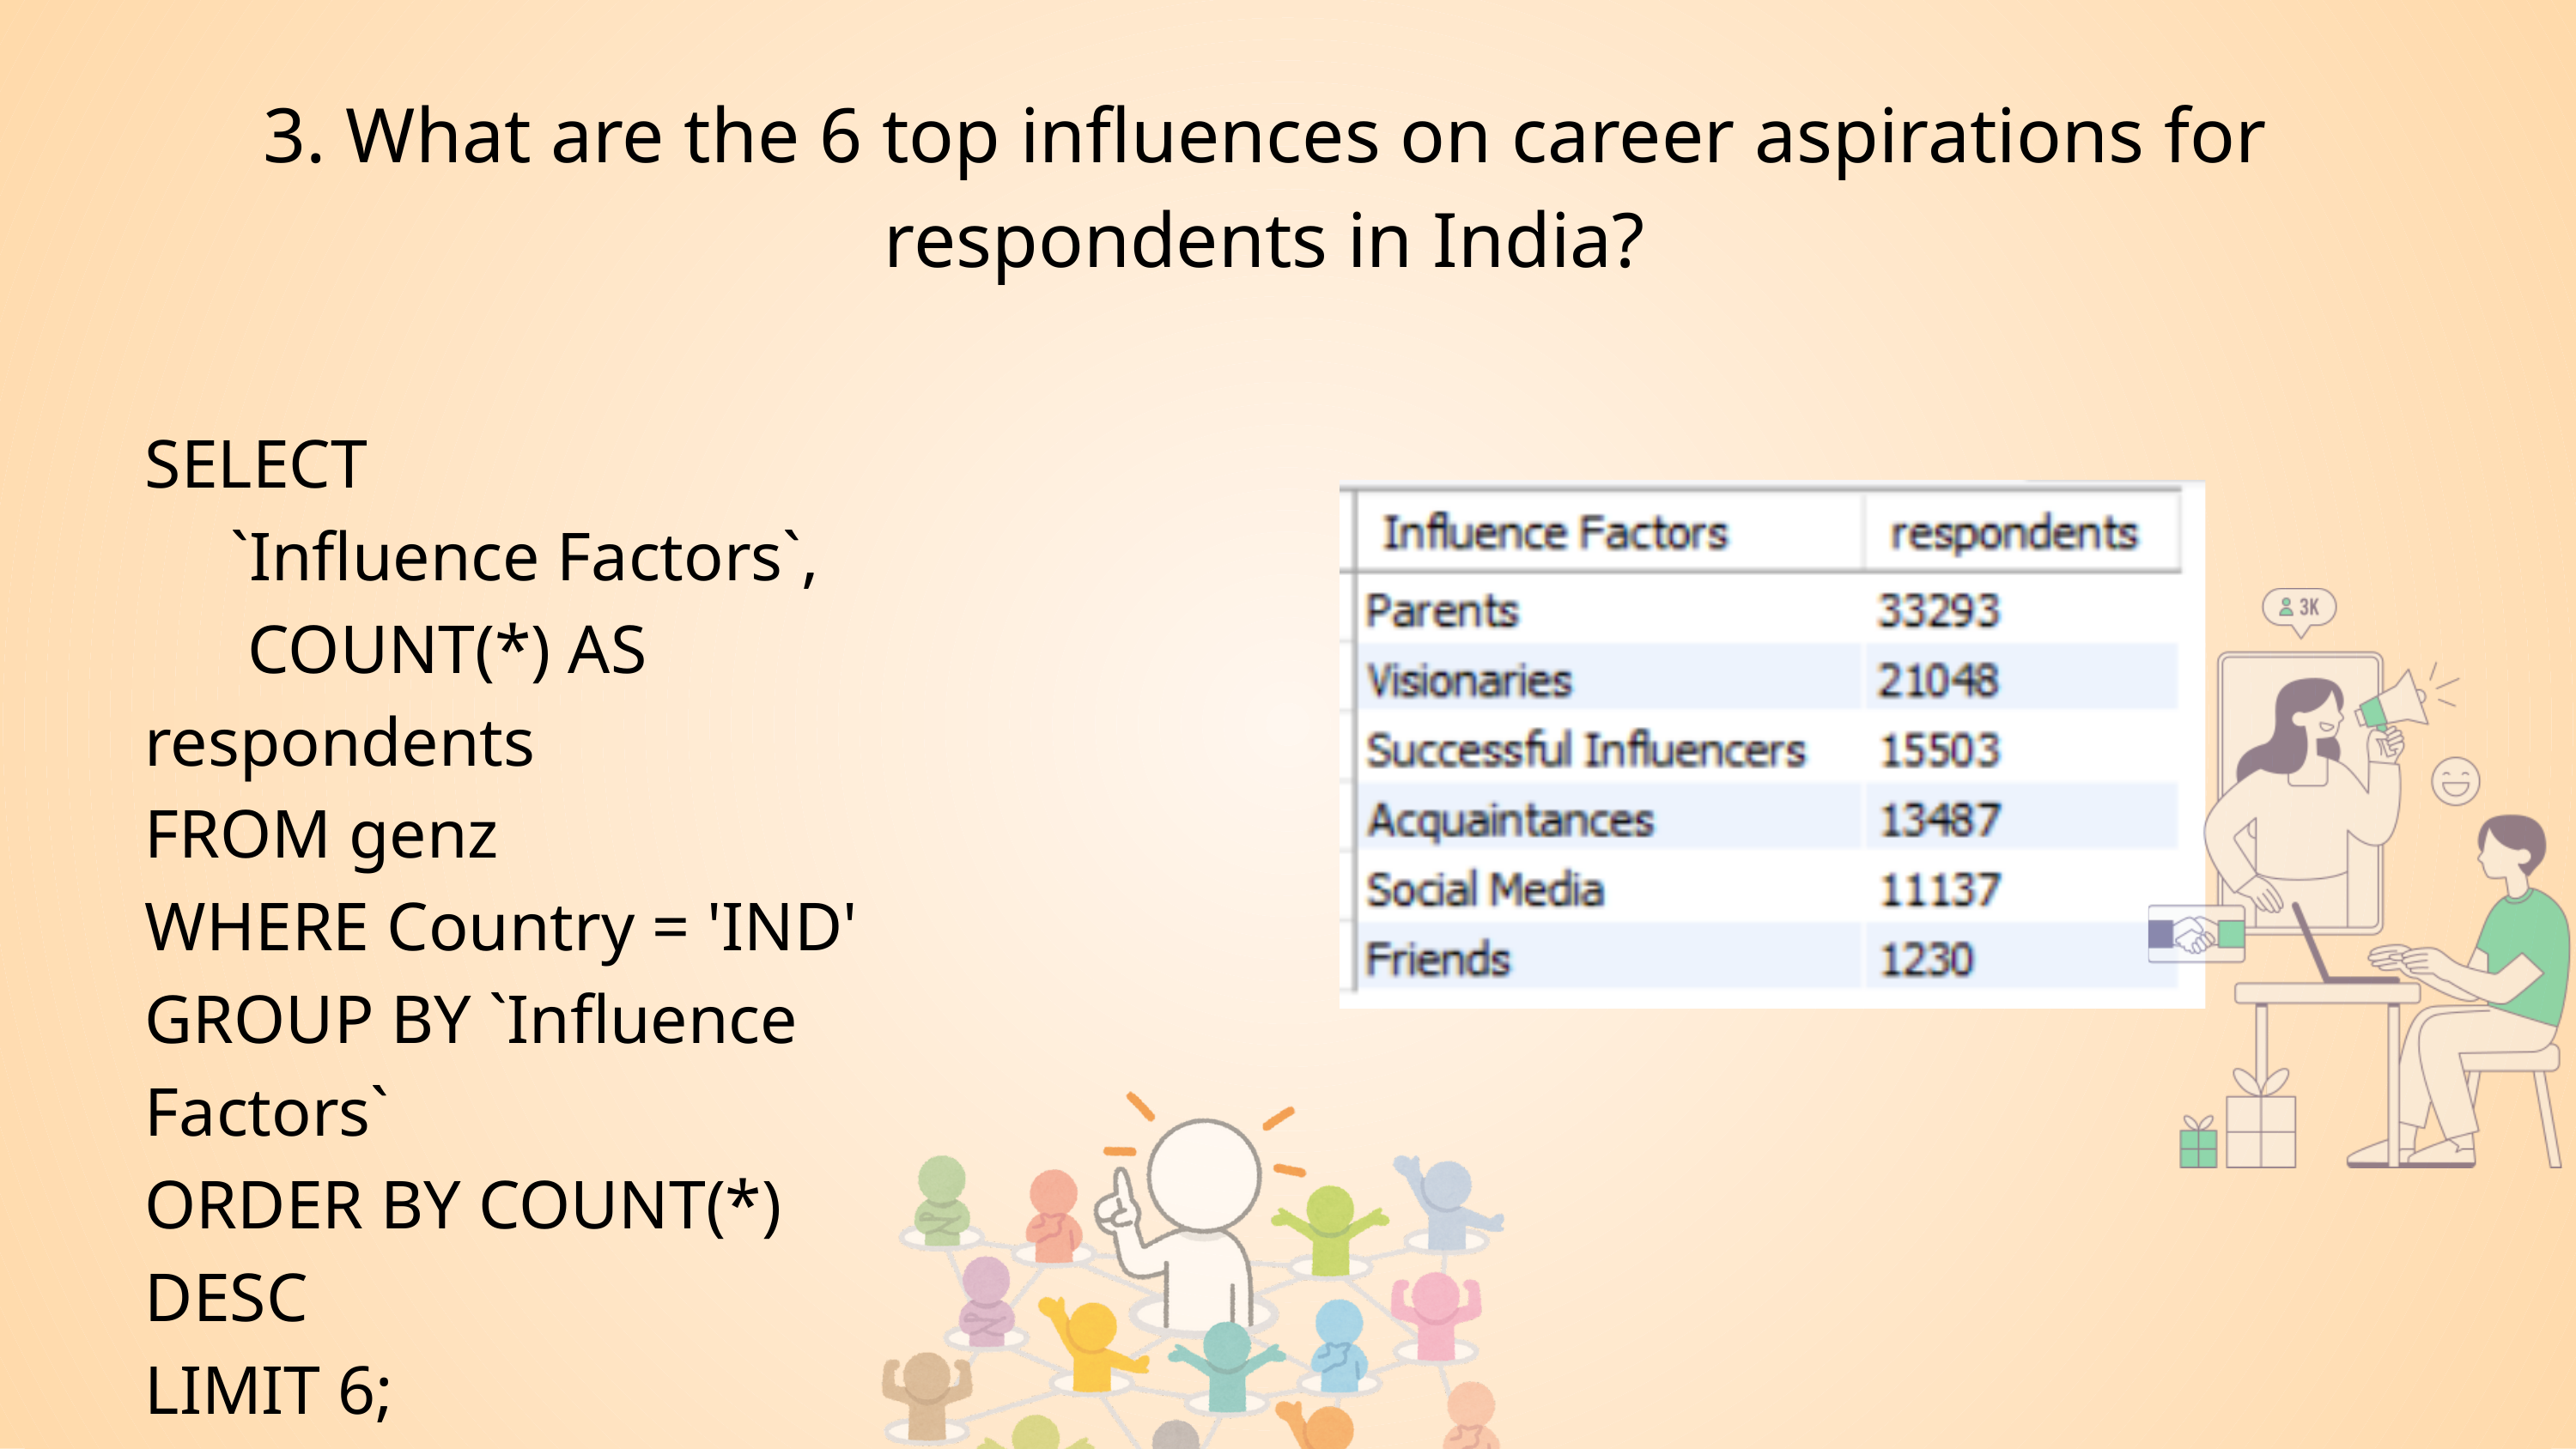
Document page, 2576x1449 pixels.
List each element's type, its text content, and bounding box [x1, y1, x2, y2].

text_box [2148, 588, 2576, 1168]
text_box [1340, 480, 2206, 1009]
text_box 3. What are the 6 top influences on career aspirations for respondents in India? [121, 72, 2409, 283]
text_box SELECT `Influence Factors`, COUNT(*) AS respondents FROM genz WHERE Country = 'IND' GROUP BY `Influence Factors` ORDER BY COUNT(*) DESC LIMIT 6; [144, 408, 932, 1428]
text_box [880, 1091, 1516, 1449]
